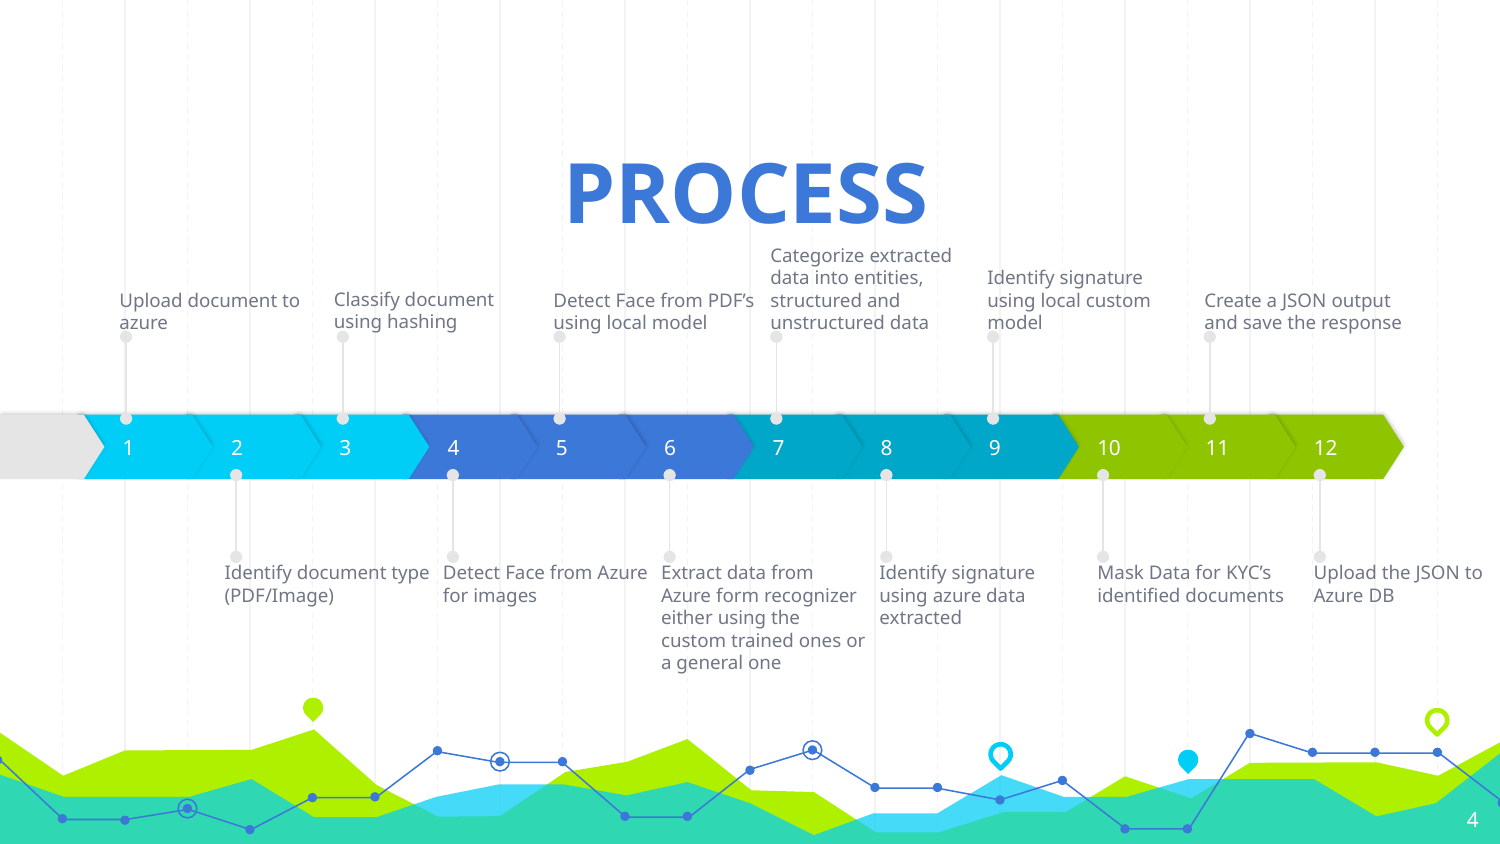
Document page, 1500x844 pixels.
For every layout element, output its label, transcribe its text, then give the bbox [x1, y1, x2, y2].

text_box Detect Face from PDF’s using local model [553, 245, 759, 334]
text_box 6 [628, 414, 755, 480]
text_box Detect Face from Azure for images [442, 560, 648, 649]
text_box 10 [1060, 414, 1188, 480]
text_box 9 [953, 414, 1079, 480]
text_box [0, 414, 105, 480]
slide_number 4 [1403, 791, 1494, 844]
text_box Identify signature using local custom model [987, 245, 1193, 334]
text_box Identify document type (PDF/Image) [224, 560, 430, 649]
text_box Classify document using hashing [333, 267, 539, 355]
text_box 12 [1277, 414, 1404, 480]
text_box Categorize extracted data into entities, structured and unstructured data [770, 245, 976, 334]
text_box 3 [303, 414, 430, 480]
title PROCESS [171, 103, 1320, 255]
text_box Create a JSON output and save the response [1204, 245, 1410, 334]
text_box Identify signature using azure data extracted [879, 560, 1085, 649]
text_box 7 [735, 414, 863, 480]
text_box 4 [410, 414, 538, 480]
text_box 8 [843, 414, 971, 480]
text_box 5 [519, 414, 646, 480]
text_box 2 [195, 414, 322, 480]
text_box Mask Data for KYC’s identified documents [1097, 560, 1303, 649]
text_box Upload the JSON to Azure DB [1313, 560, 1484, 649]
text_box Upload document to azure [119, 245, 325, 334]
text_box 1 [86, 414, 213, 480]
text_box 11 [1168, 414, 1296, 480]
text_box Extract data from Azure form recognizer either using the custom trained ones or a general one [661, 560, 867, 649]
